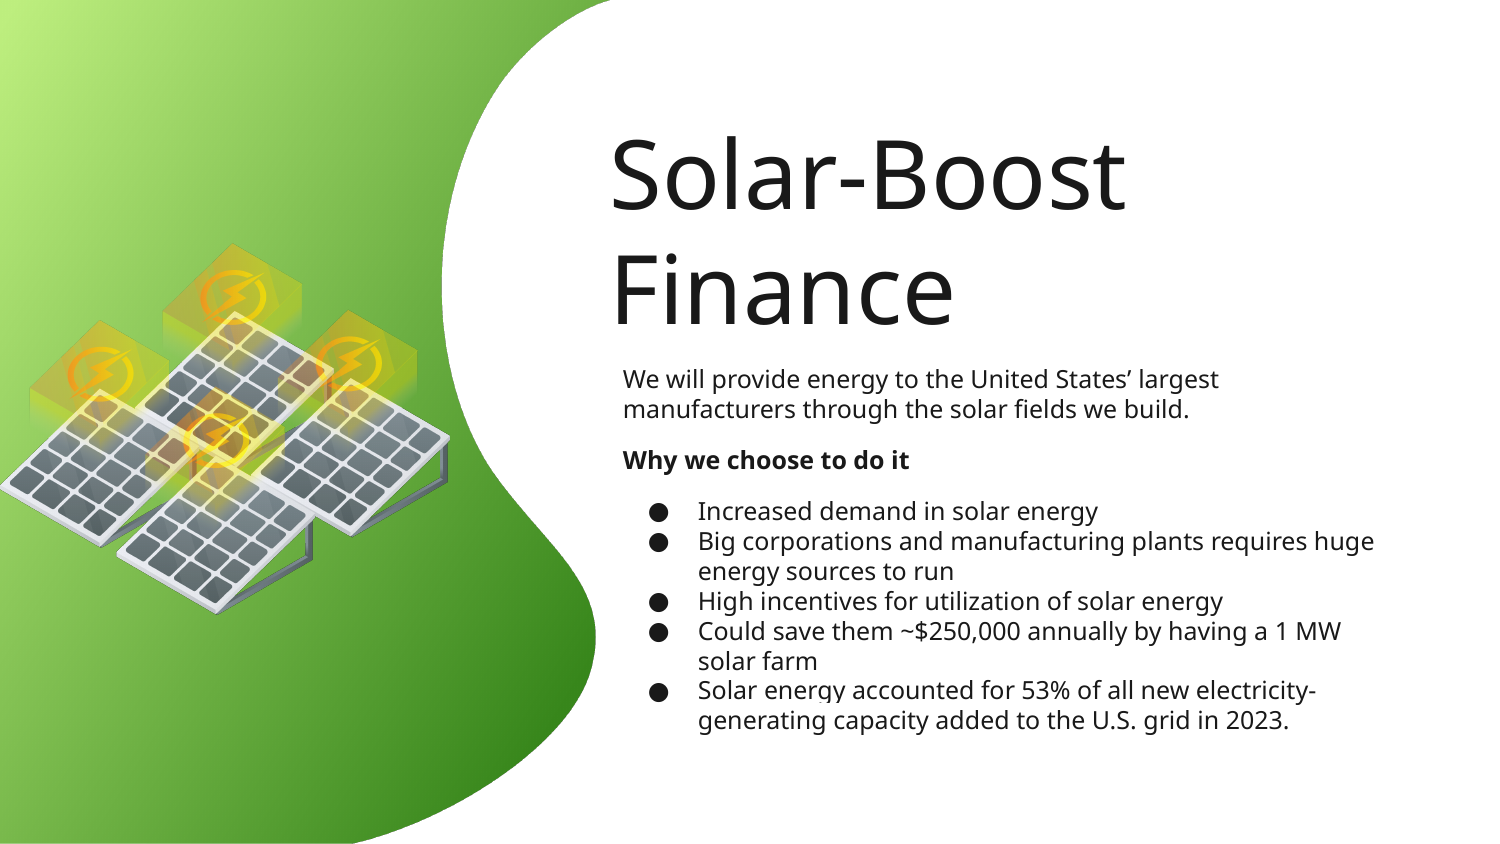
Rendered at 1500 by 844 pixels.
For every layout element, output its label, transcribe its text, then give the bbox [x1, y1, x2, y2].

picture [0, 0, 613, 844]
title Solar-Boost Finance [594, 99, 1227, 366]
list We will provide energy to the United States’ largest manufacturers through the solar fields we build. Why we choose to do it Increased demand in solar energy Big corporations and manufacturing plants requires huge energy sources to run High incentives for utilization of solar energy Could save them ~$250,000 annually by having a 1 MW solar farm Solar energy accounted for 53% of all new electricity-generating capacity added to the U.S. grid in 2023. [607, 348, 1392, 791]
